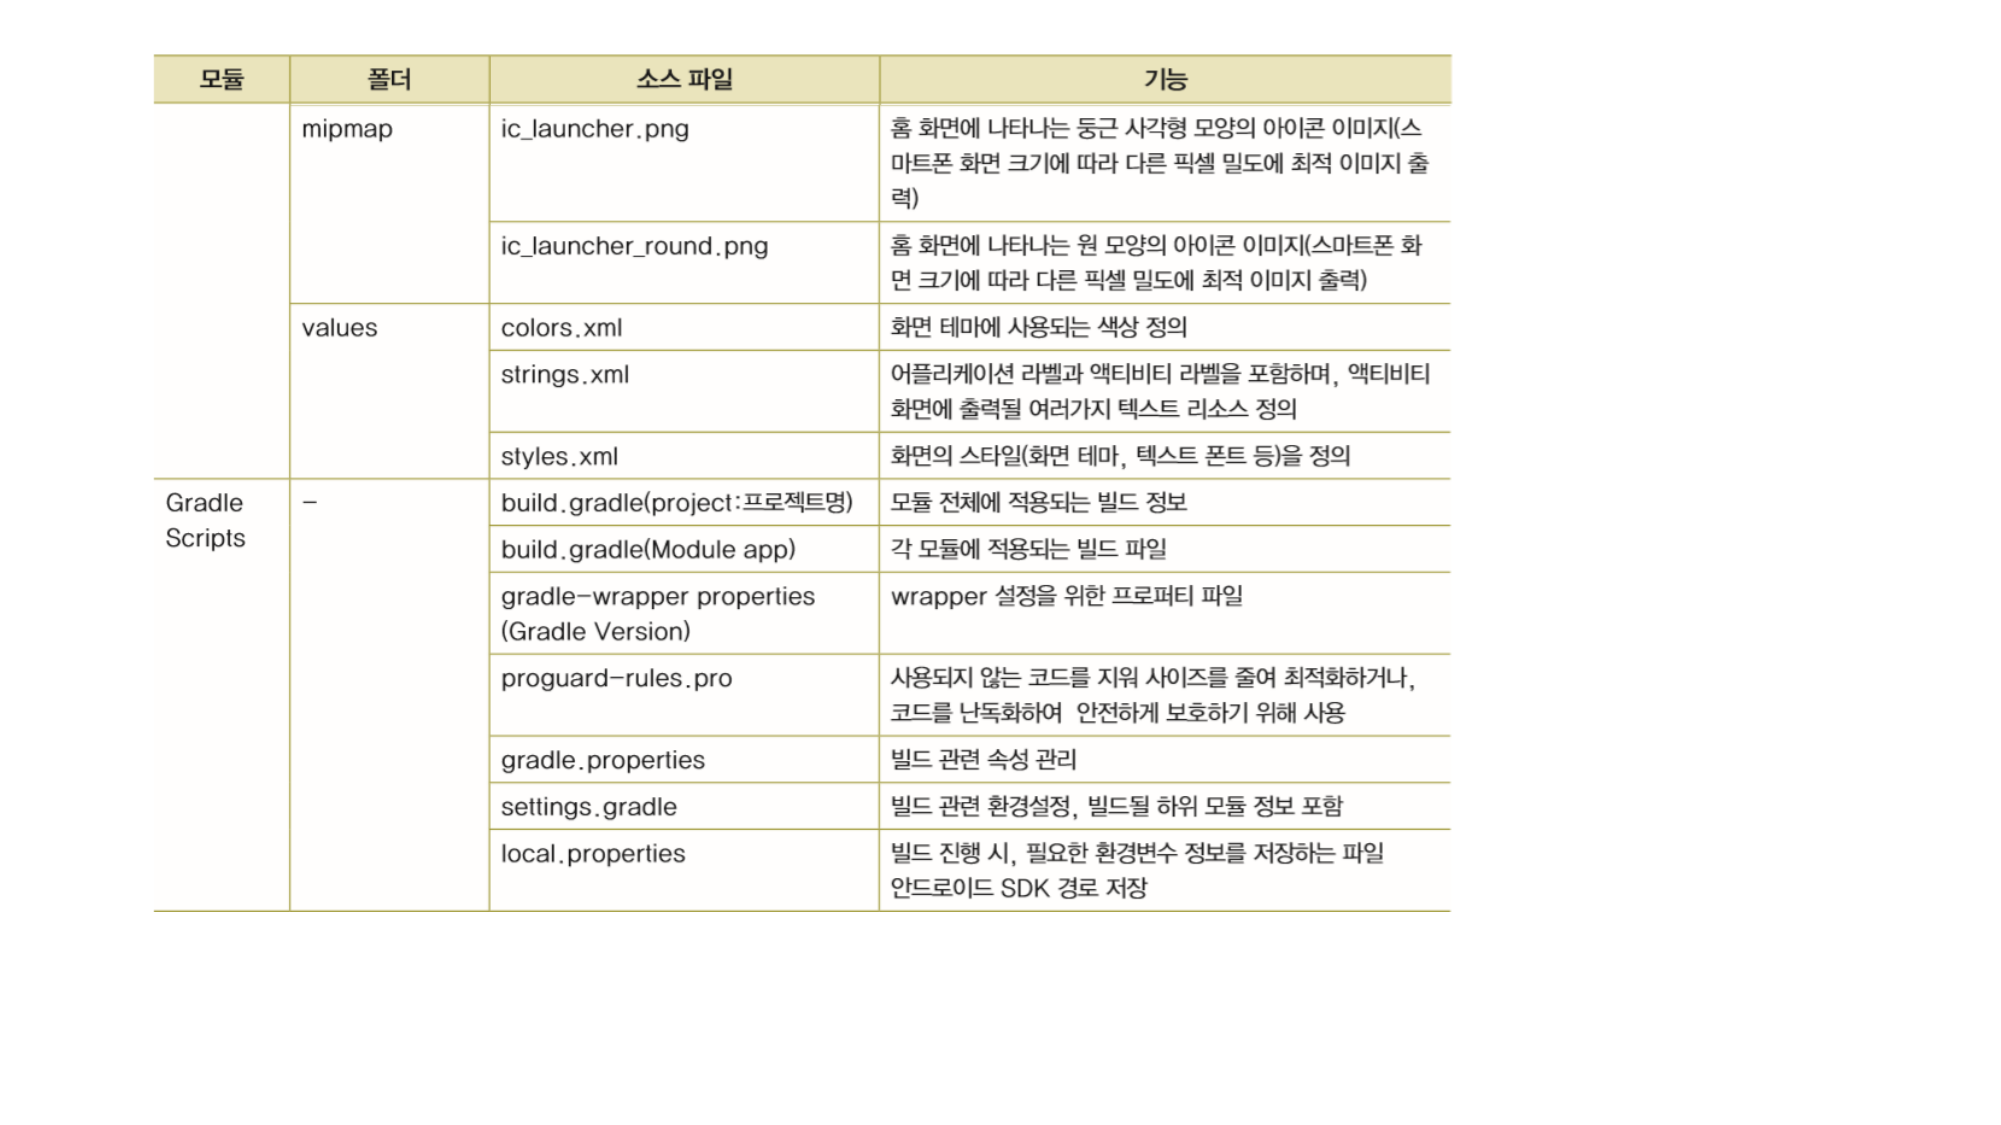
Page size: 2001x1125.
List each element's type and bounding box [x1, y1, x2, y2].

text_box [153, 53, 1454, 912]
